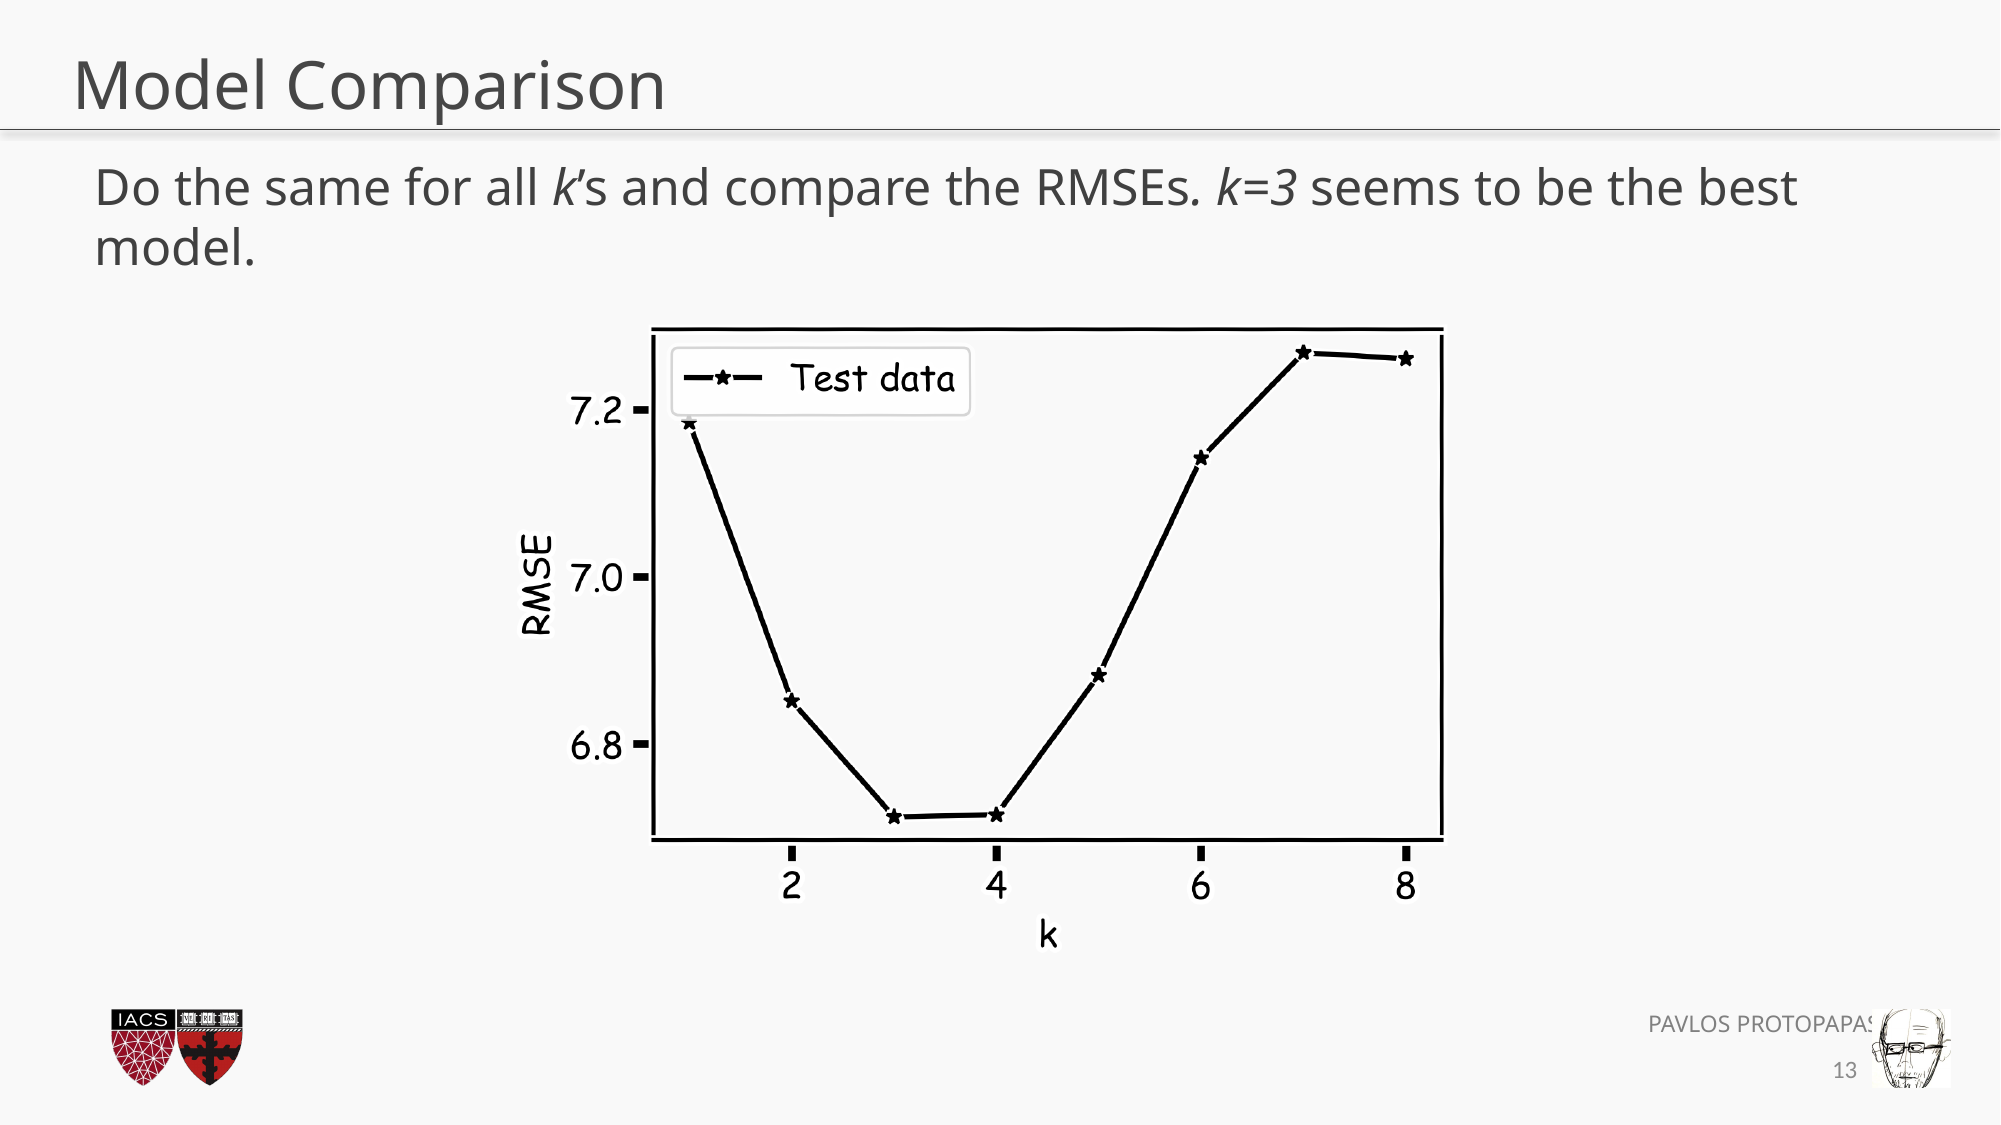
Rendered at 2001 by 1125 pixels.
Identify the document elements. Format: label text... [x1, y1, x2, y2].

picture [109, 1009, 243, 1086]
title Model Comparison [57, 35, 1943, 162]
slide_number 13 [1405, 1038, 1873, 1099]
text_box Do the same for all k’s and compare the RMSEs. k=3 seems to be the best model. [79, 147, 1943, 283]
picture [428, 239, 1555, 991]
picture [1872, 1009, 1951, 1088]
